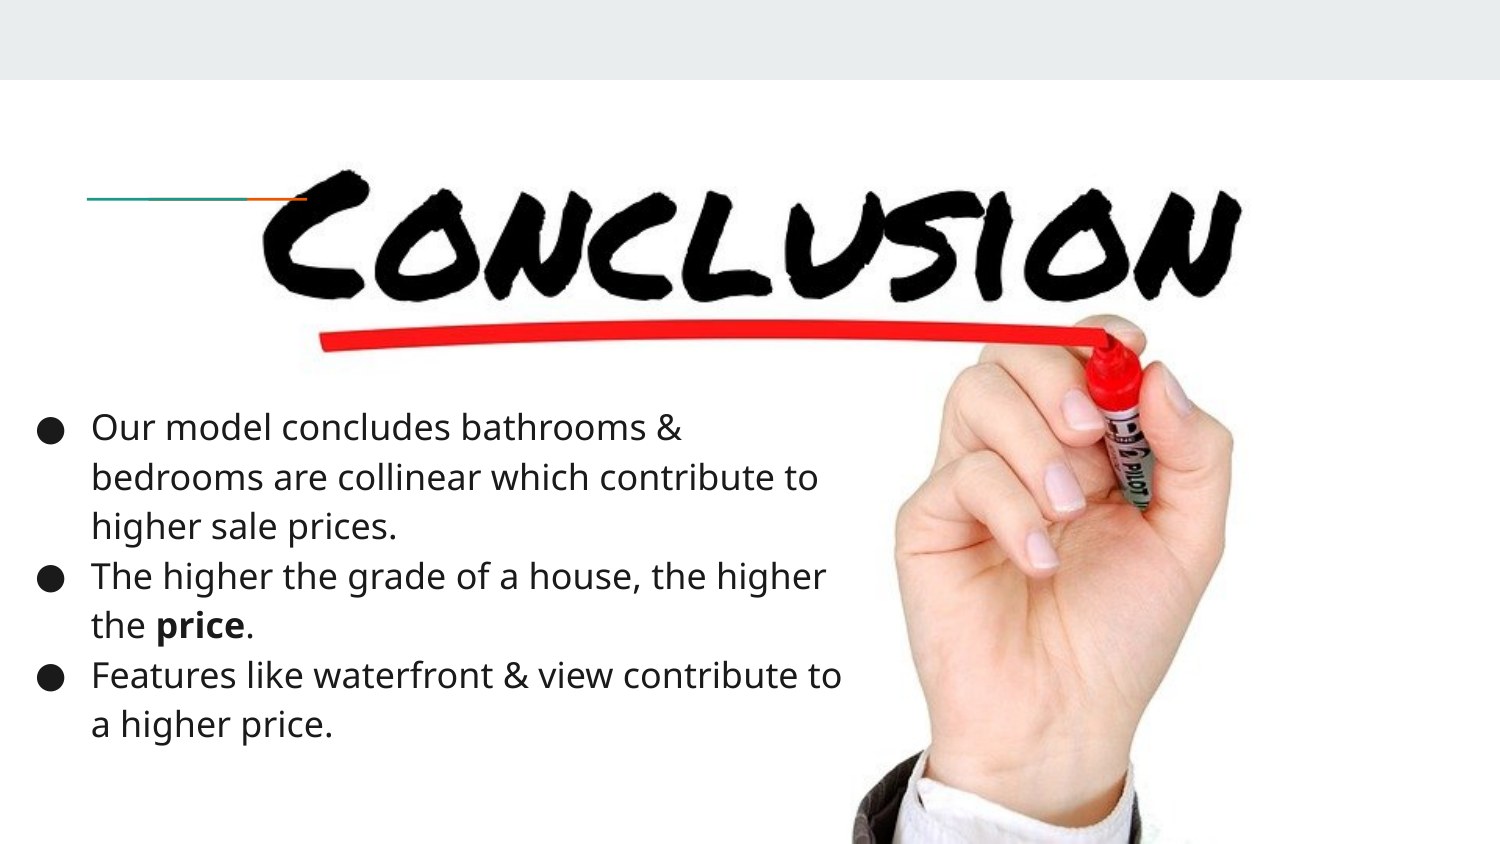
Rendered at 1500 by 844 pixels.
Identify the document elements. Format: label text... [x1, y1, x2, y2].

list Our model concludes bathrooms & bedrooms are collinear which contribute to higher sale prices. The higher the grade of a house, the higher the price. Features like waterfront & view contribute to a higher price. [0, 383, 860, 760]
picture [0, 80, 1500, 844]
